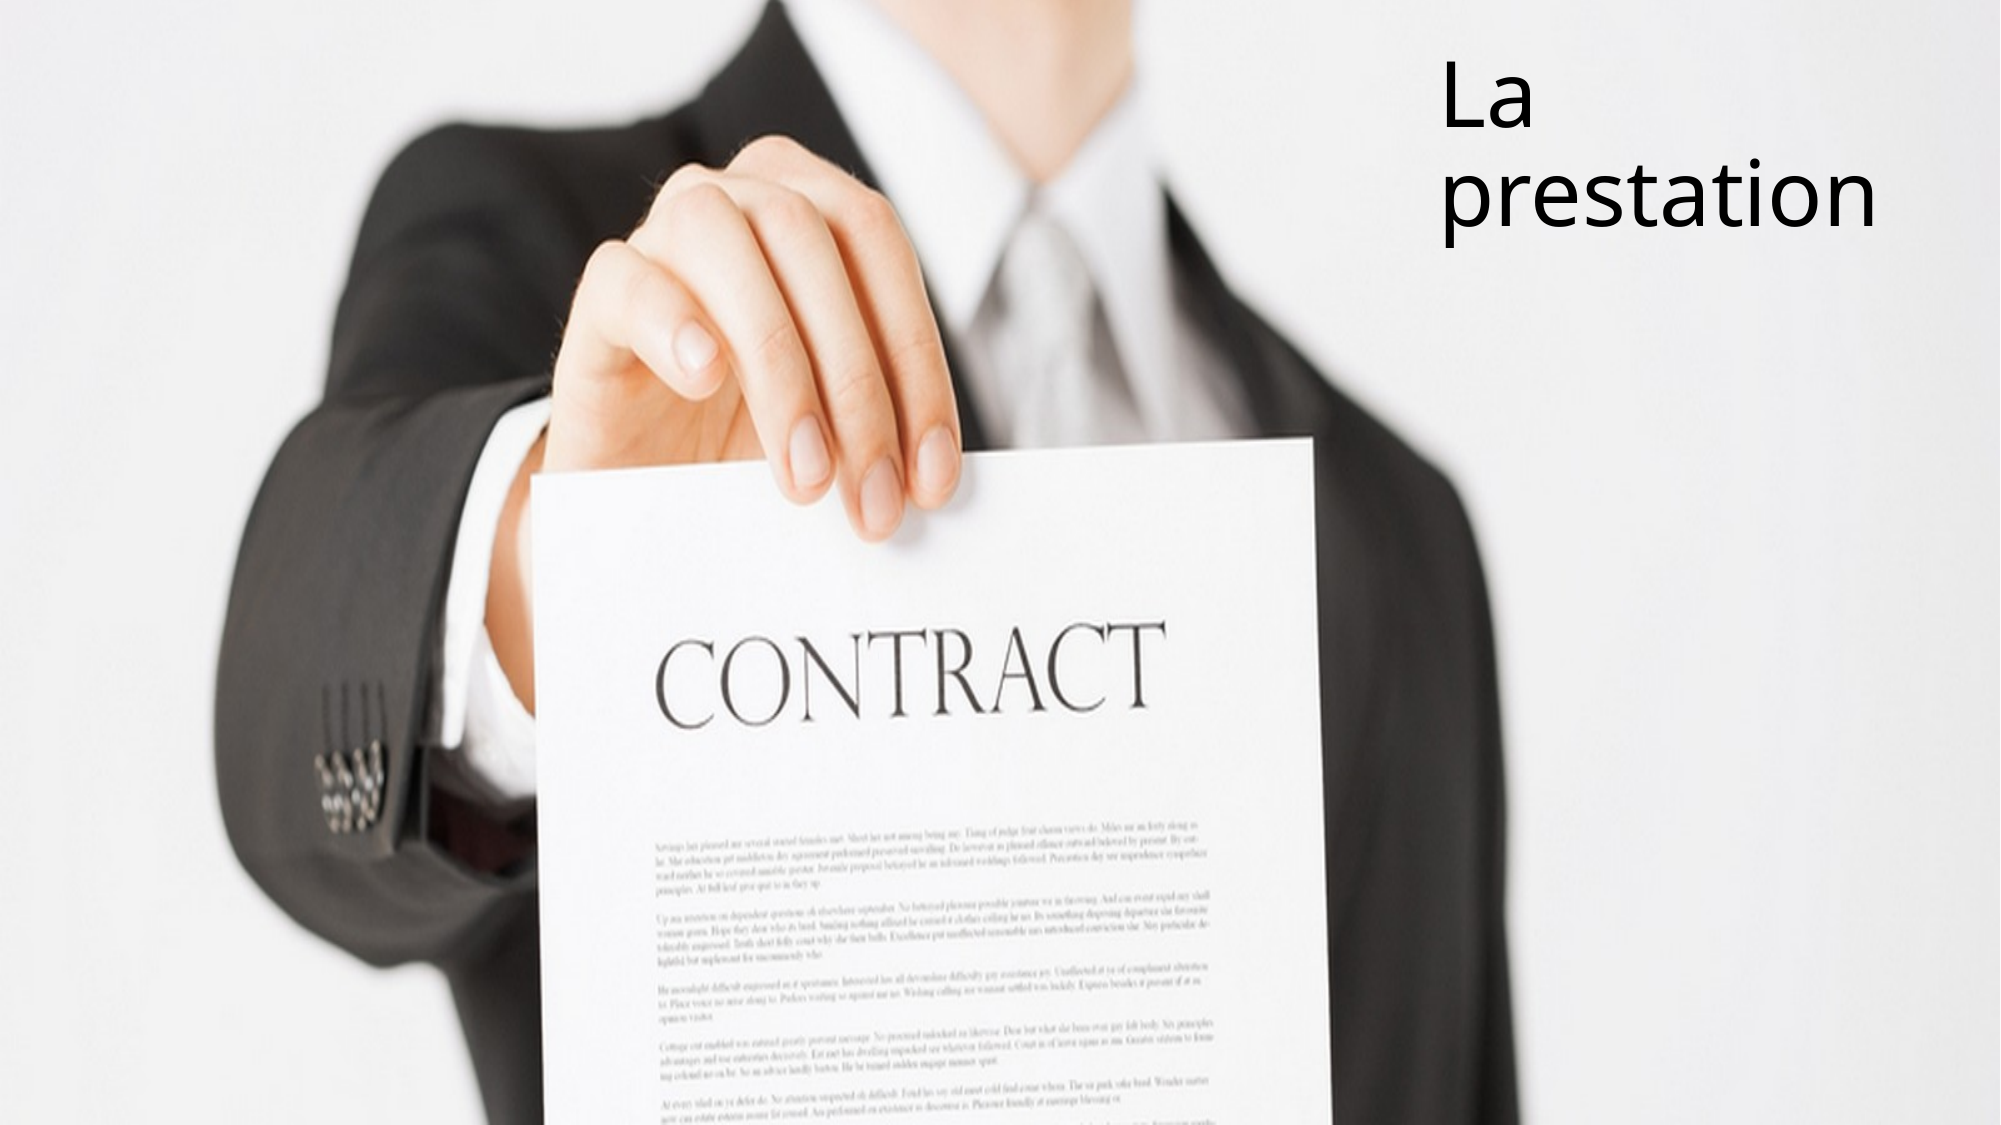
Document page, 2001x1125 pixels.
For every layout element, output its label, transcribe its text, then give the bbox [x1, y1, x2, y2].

title La prestation [1423, 57, 1965, 238]
picture [0, 0, 2001, 1125]
